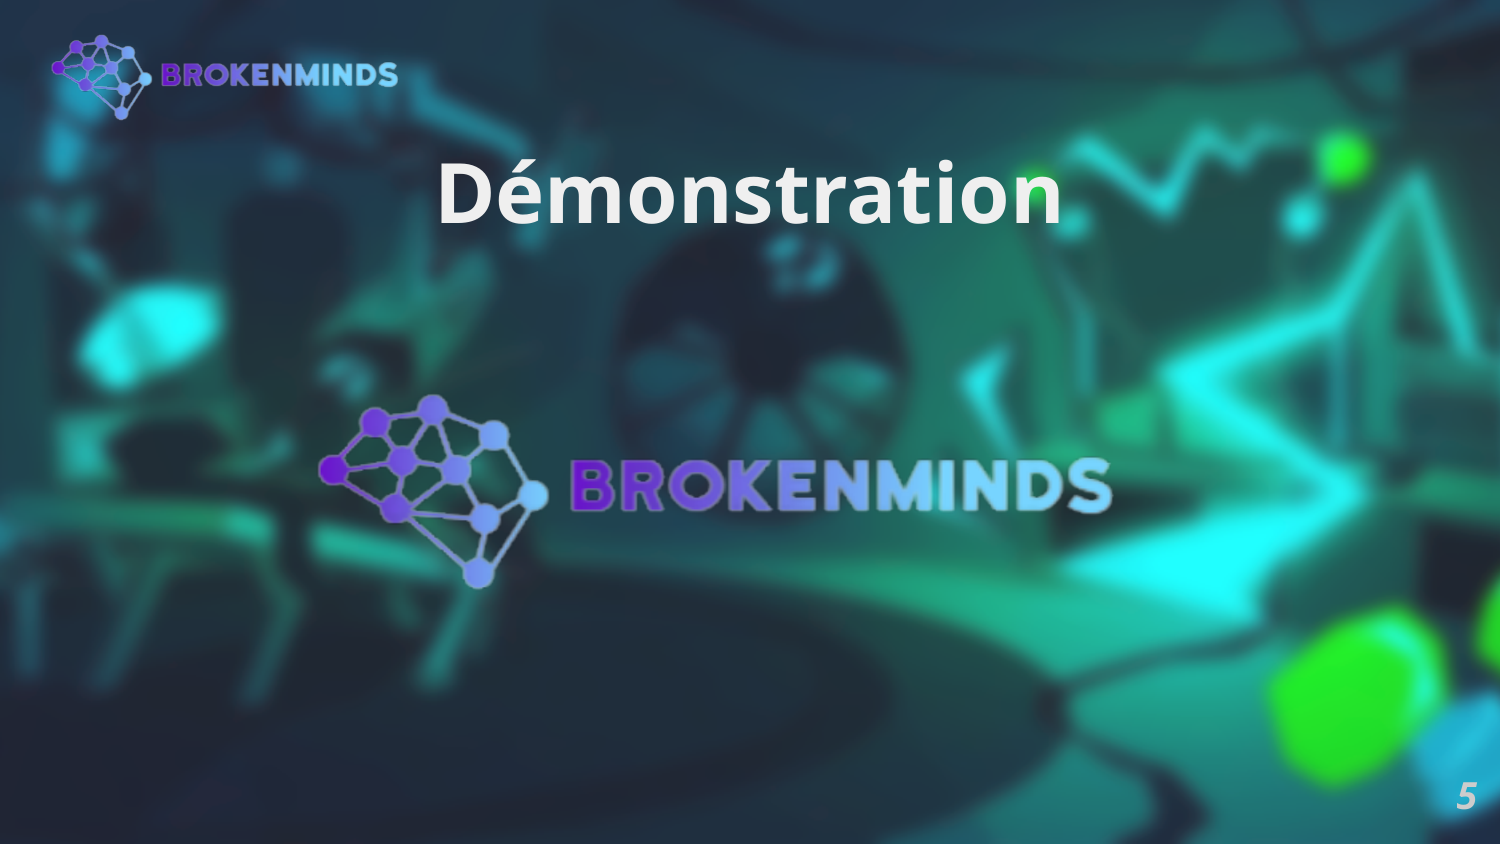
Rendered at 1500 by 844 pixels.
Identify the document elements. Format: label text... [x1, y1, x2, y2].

title Démonstration [51, 124, 1449, 255]
picture [297, 364, 1127, 595]
picture [42, 21, 404, 122]
slide_number ‹#› [1402, 764, 1493, 830]
